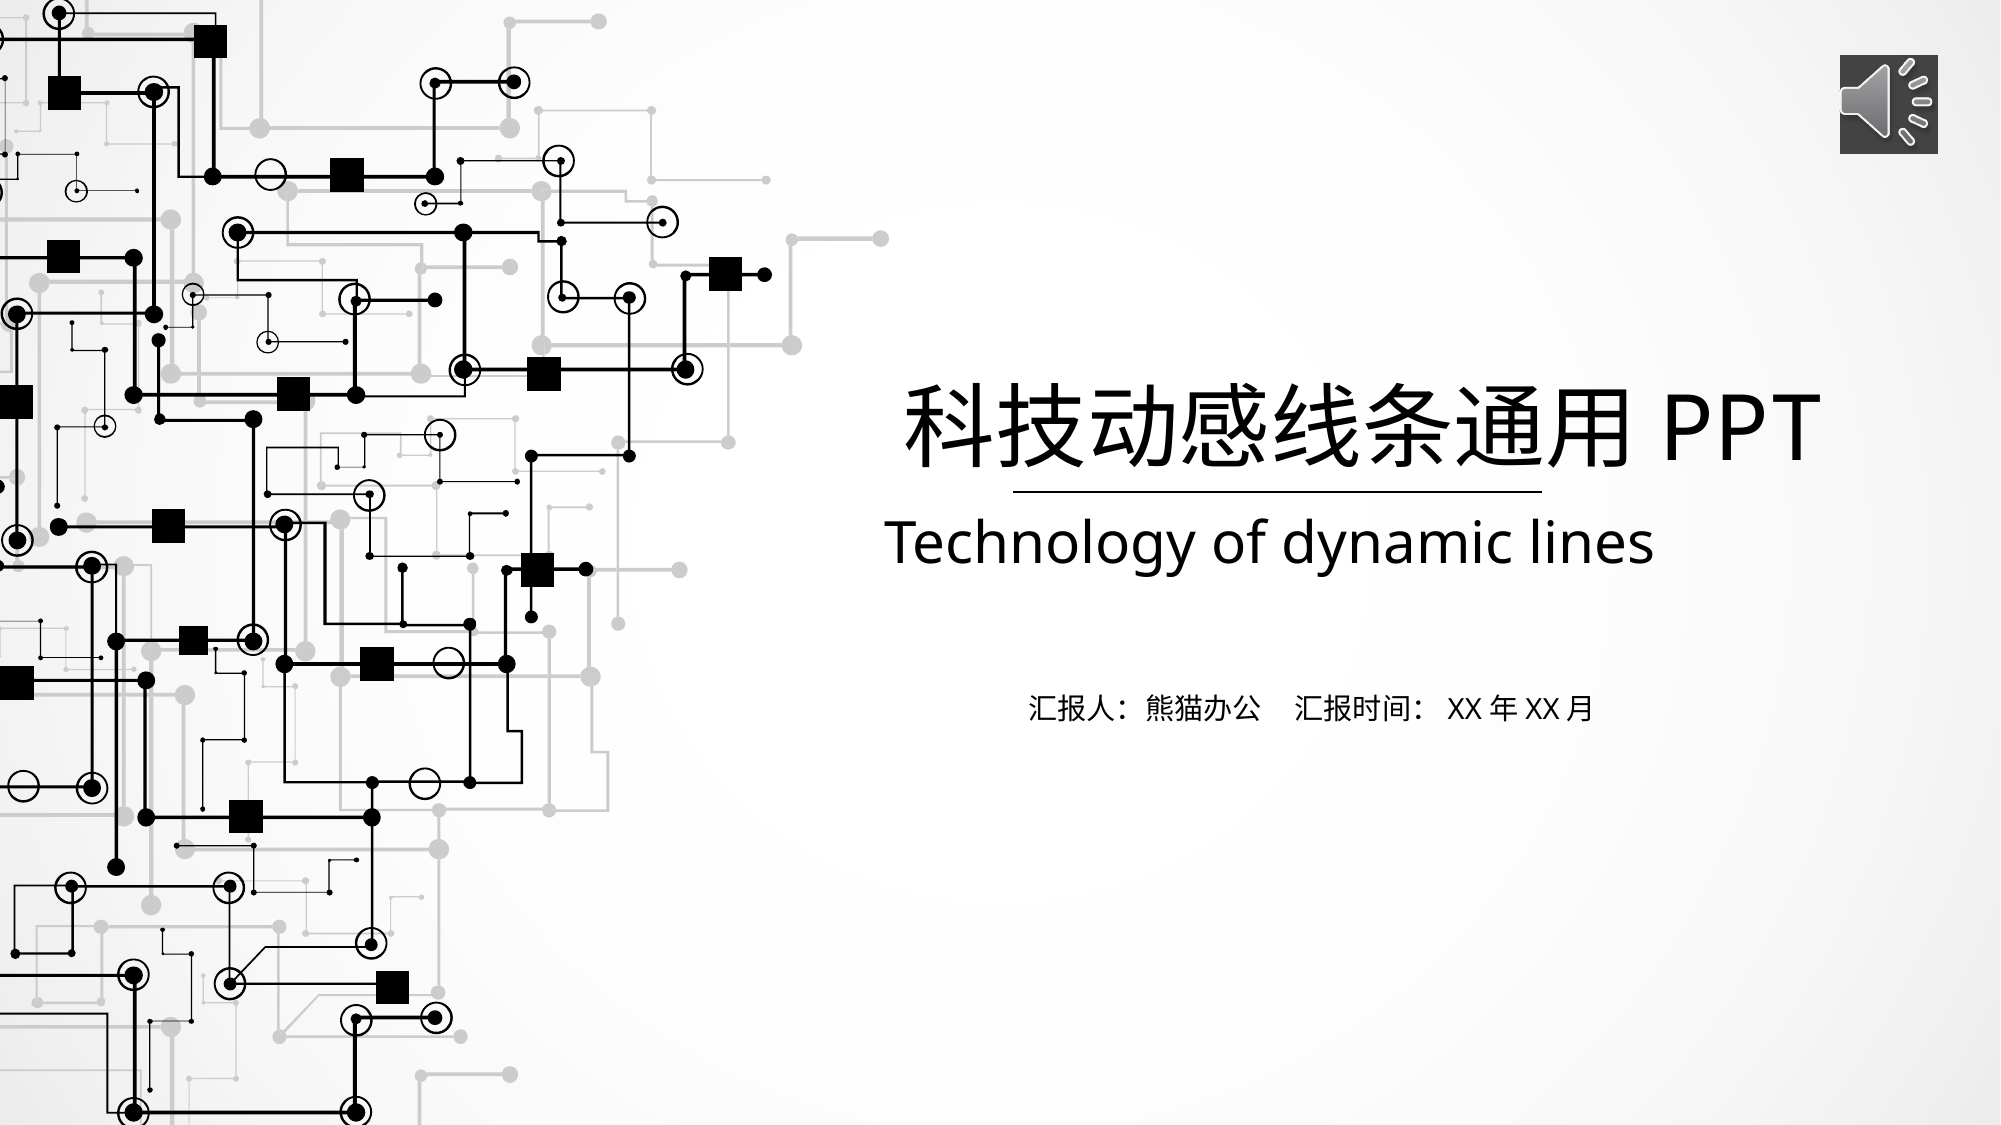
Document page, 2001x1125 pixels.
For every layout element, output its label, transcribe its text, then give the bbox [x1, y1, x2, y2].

text_box Technology of dynamic lines [896, 497, 1686, 583]
text_box 科技动感线条通用PPT [896, 361, 1855, 486]
picture [0, 0, 890, 1125]
picture [1838, 54, 1939, 155]
text_box 汇报人：熊猫办公 汇报时间：XX年XX月 [1013, 682, 1754, 733]
